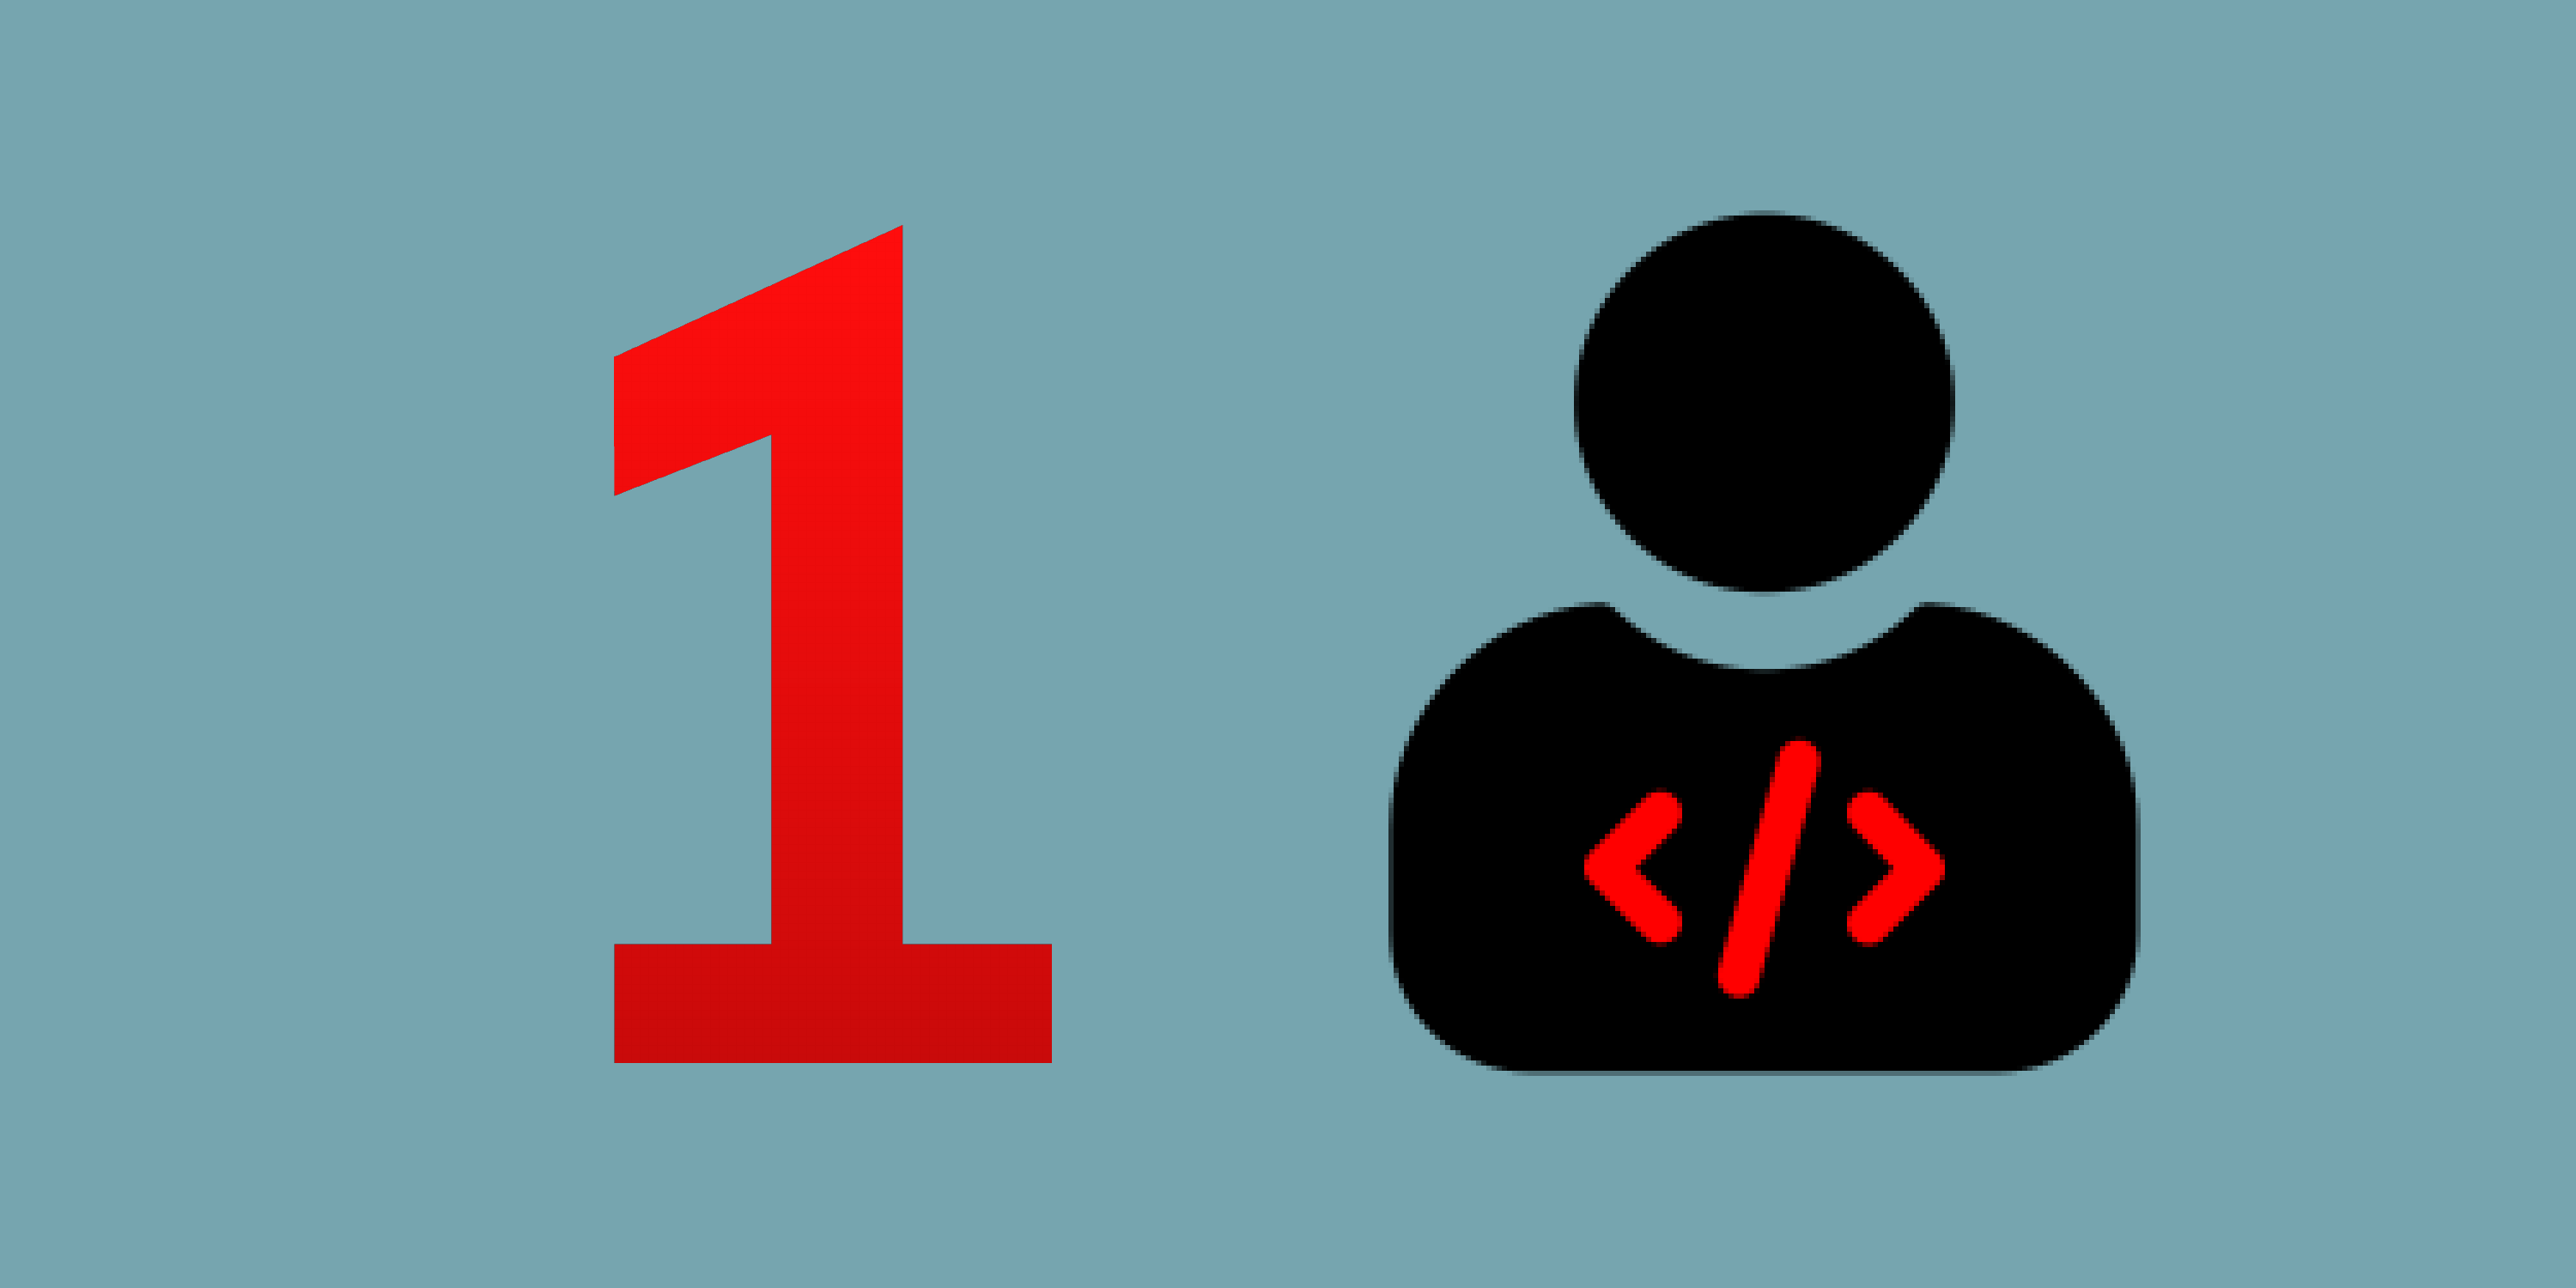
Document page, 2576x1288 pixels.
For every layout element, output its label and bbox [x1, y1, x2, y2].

picture [1249, 128, 2281, 1160]
picture [614, 225, 1052, 1063]
